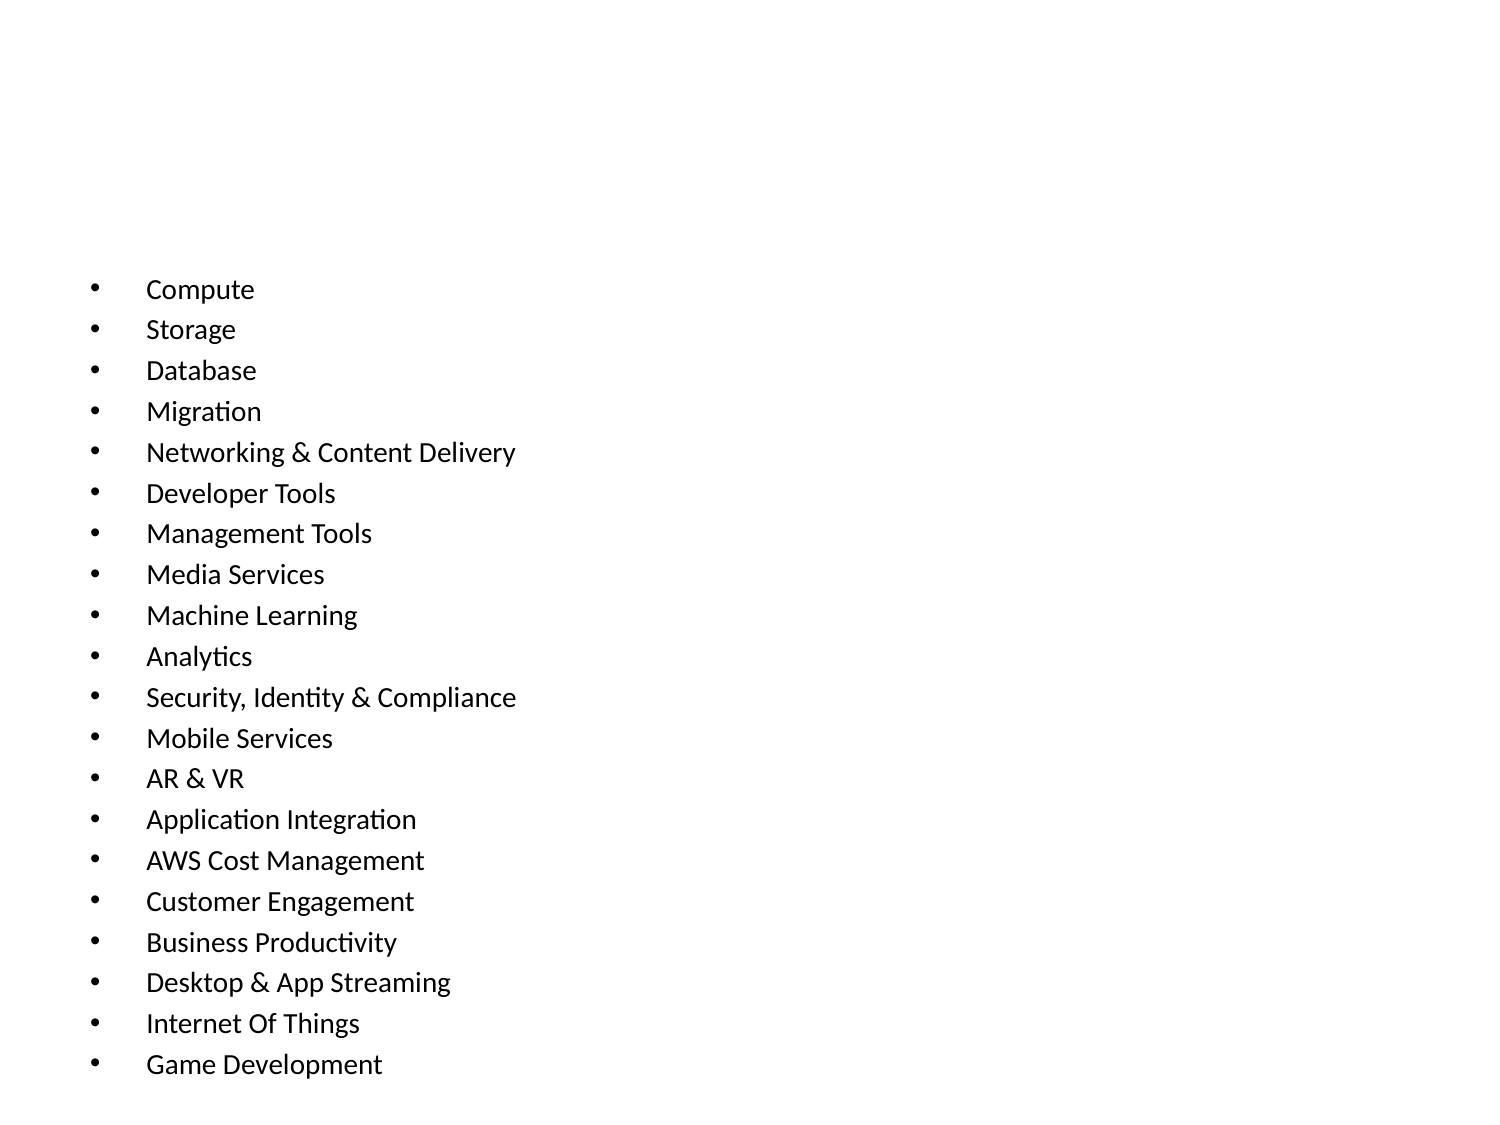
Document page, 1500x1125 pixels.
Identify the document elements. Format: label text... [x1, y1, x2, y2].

list Compute Storage Database Migration Networking & Content Delivery Developer Tools Management Tools Media Services Machine Learning Analytics Security, Identity & Compliance Mobile Services AR & VR Application Integration AWS Cost Management Customer Engagement Business Productivity Desktop & App Streaming Internet Of Things Game Development [75, 262, 1425, 1005]
